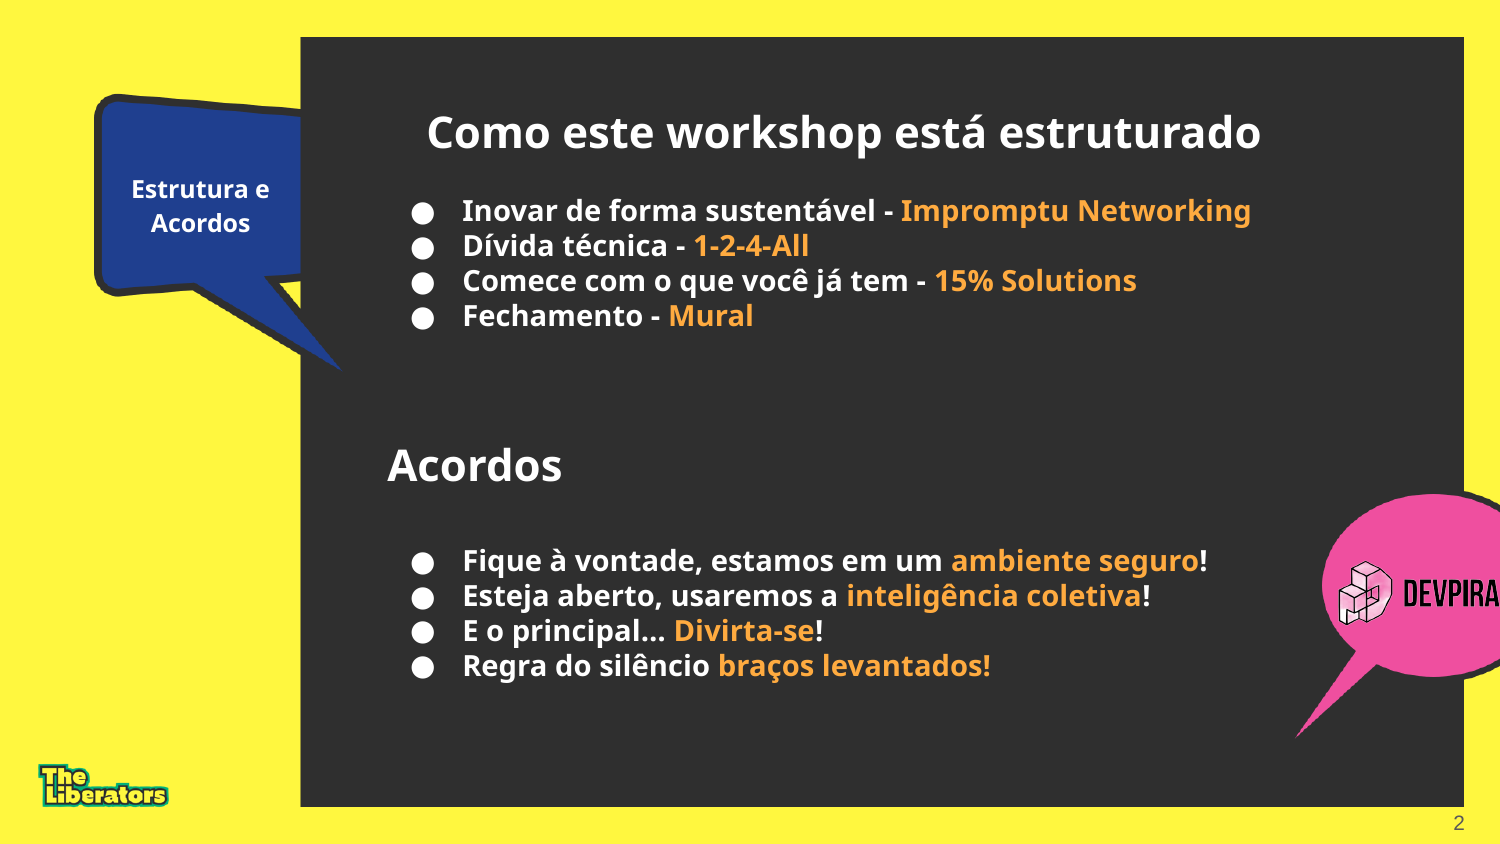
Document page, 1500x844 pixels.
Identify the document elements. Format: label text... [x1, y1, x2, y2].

slide_number ‹#› [1389, 789, 1480, 844]
list Estrutura e Acordos [102, 135, 299, 271]
picture [0, 0, 1500, 844]
text_box Como este workshop está estruturado Inovar de forma sustentável - Impromptu Networking Dívida técnica - 1-2-4-All Comece com o que você já tem - 15% Solutions Fechamento - Mural Acordos Fique à vontade, estamos em um ambiente seguro! Esteja aberto, usaremos a inteligência coletiva! E o principal… Divirta-se! Regra do silêncio braços levantados! [372, 90, 1316, 760]
